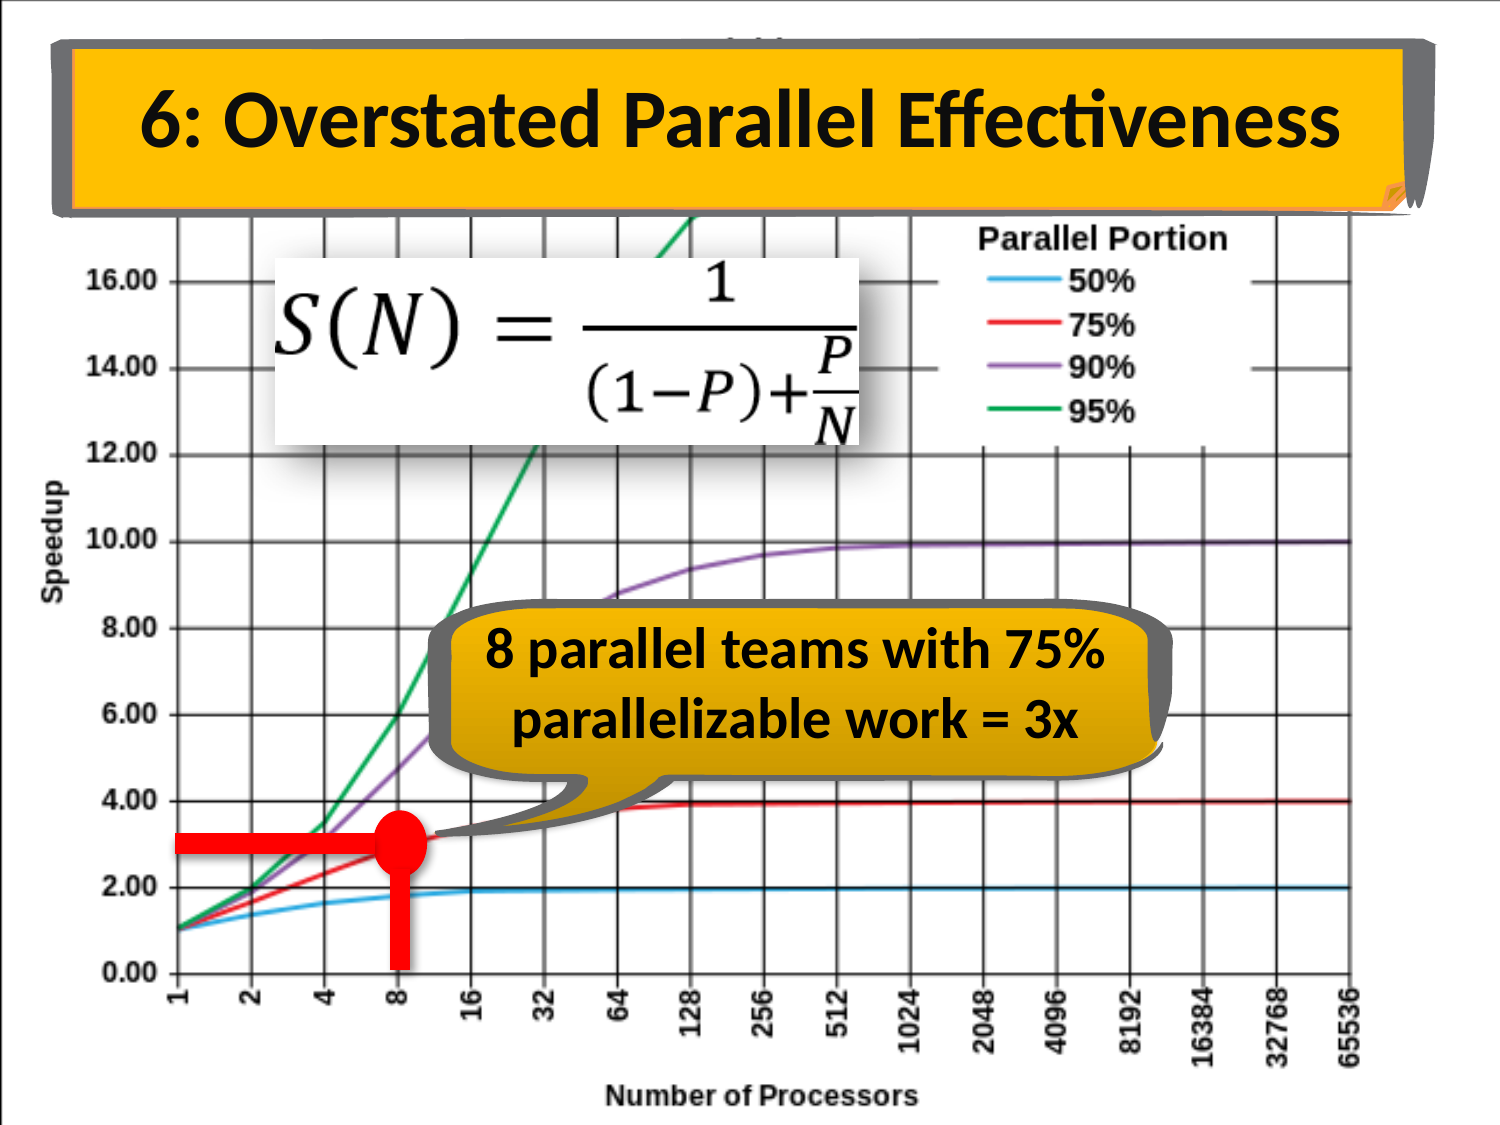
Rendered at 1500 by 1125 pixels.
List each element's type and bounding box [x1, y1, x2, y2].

picture [0, 0, 1500, 1125]
text_box [424, 597, 1176, 838]
